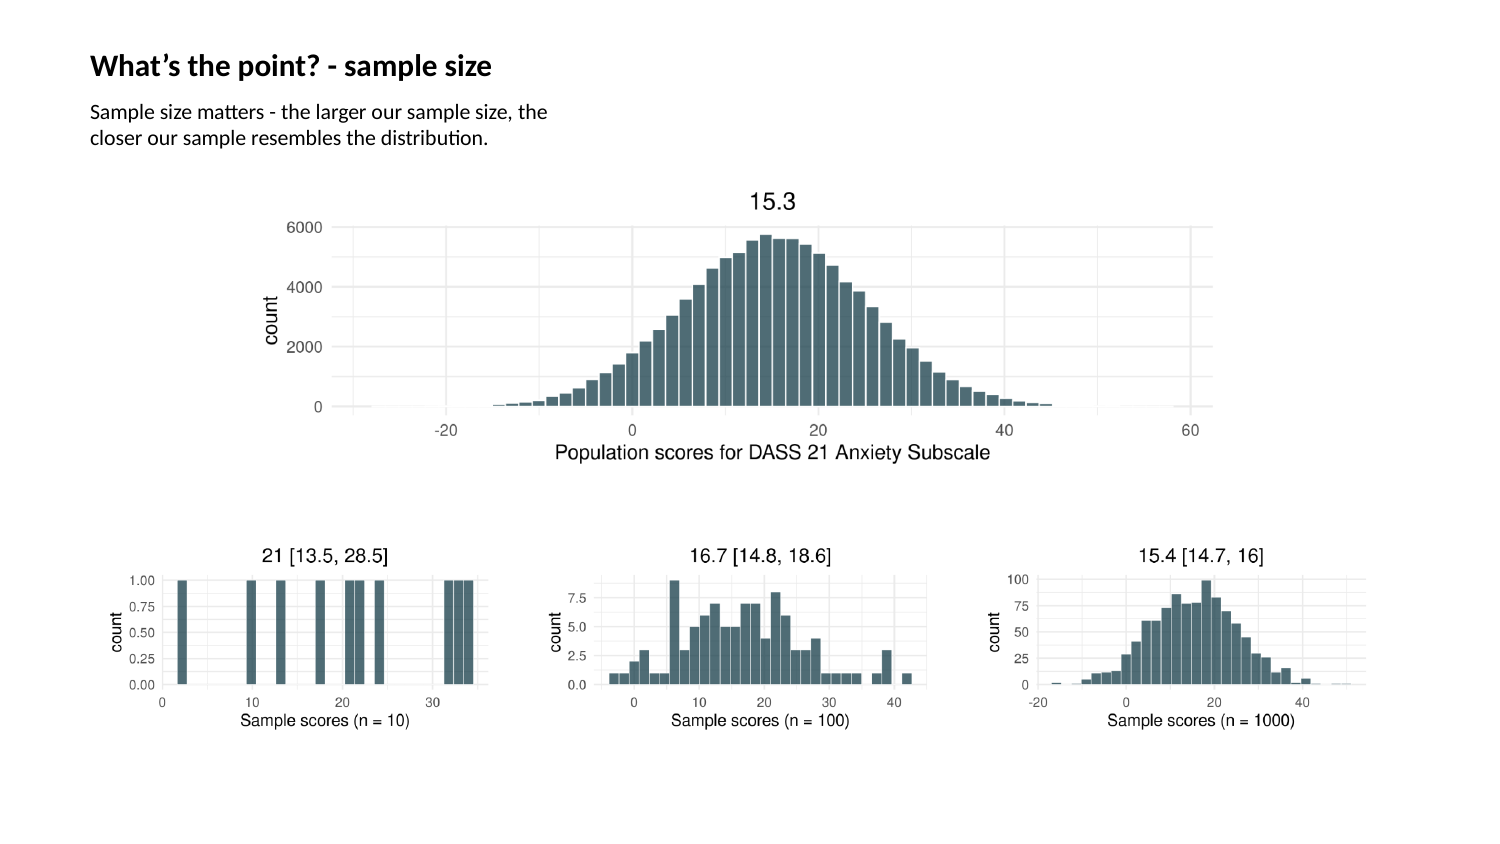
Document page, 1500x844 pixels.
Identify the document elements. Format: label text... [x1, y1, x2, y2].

title What’s the point? - sample size [75, 0, 569, 90]
list Sample size matters - the larger our sample size, the closer our sample resembles the distribution. [75, 90, 569, 152]
picture [74, 153, 1394, 781]
